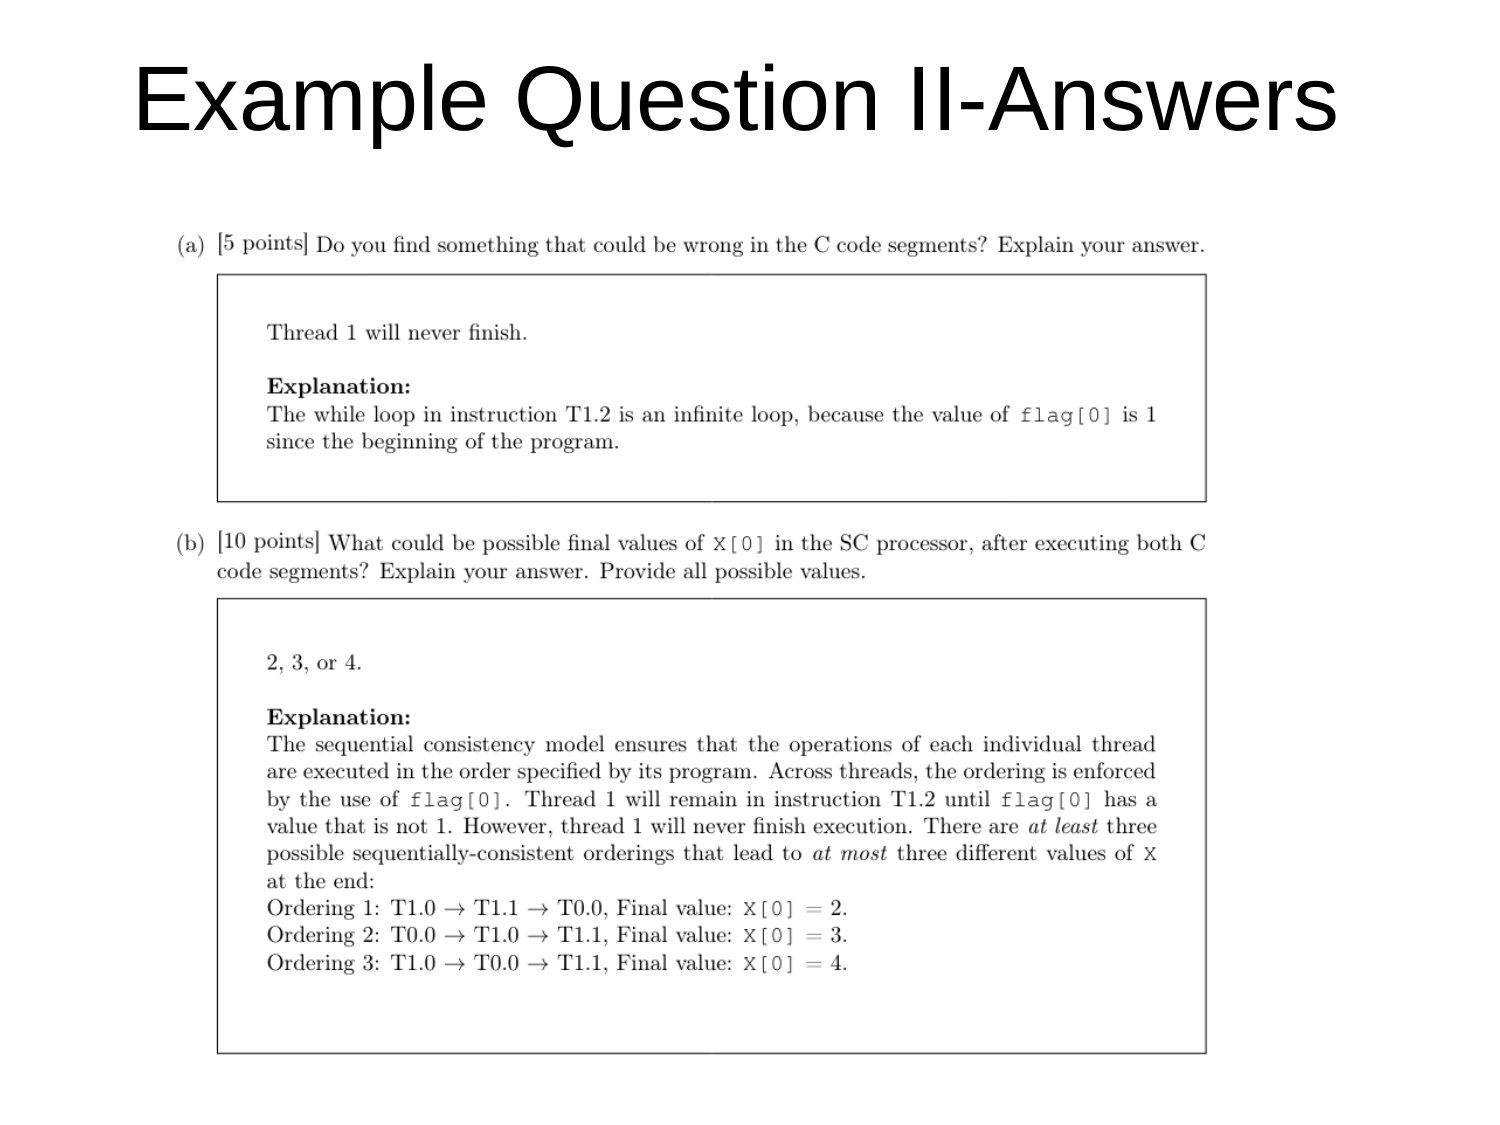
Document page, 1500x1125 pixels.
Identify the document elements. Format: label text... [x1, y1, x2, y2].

title Example Question II-Answers [75, 0, 1425, 188]
picture [162, 224, 1220, 1067]
